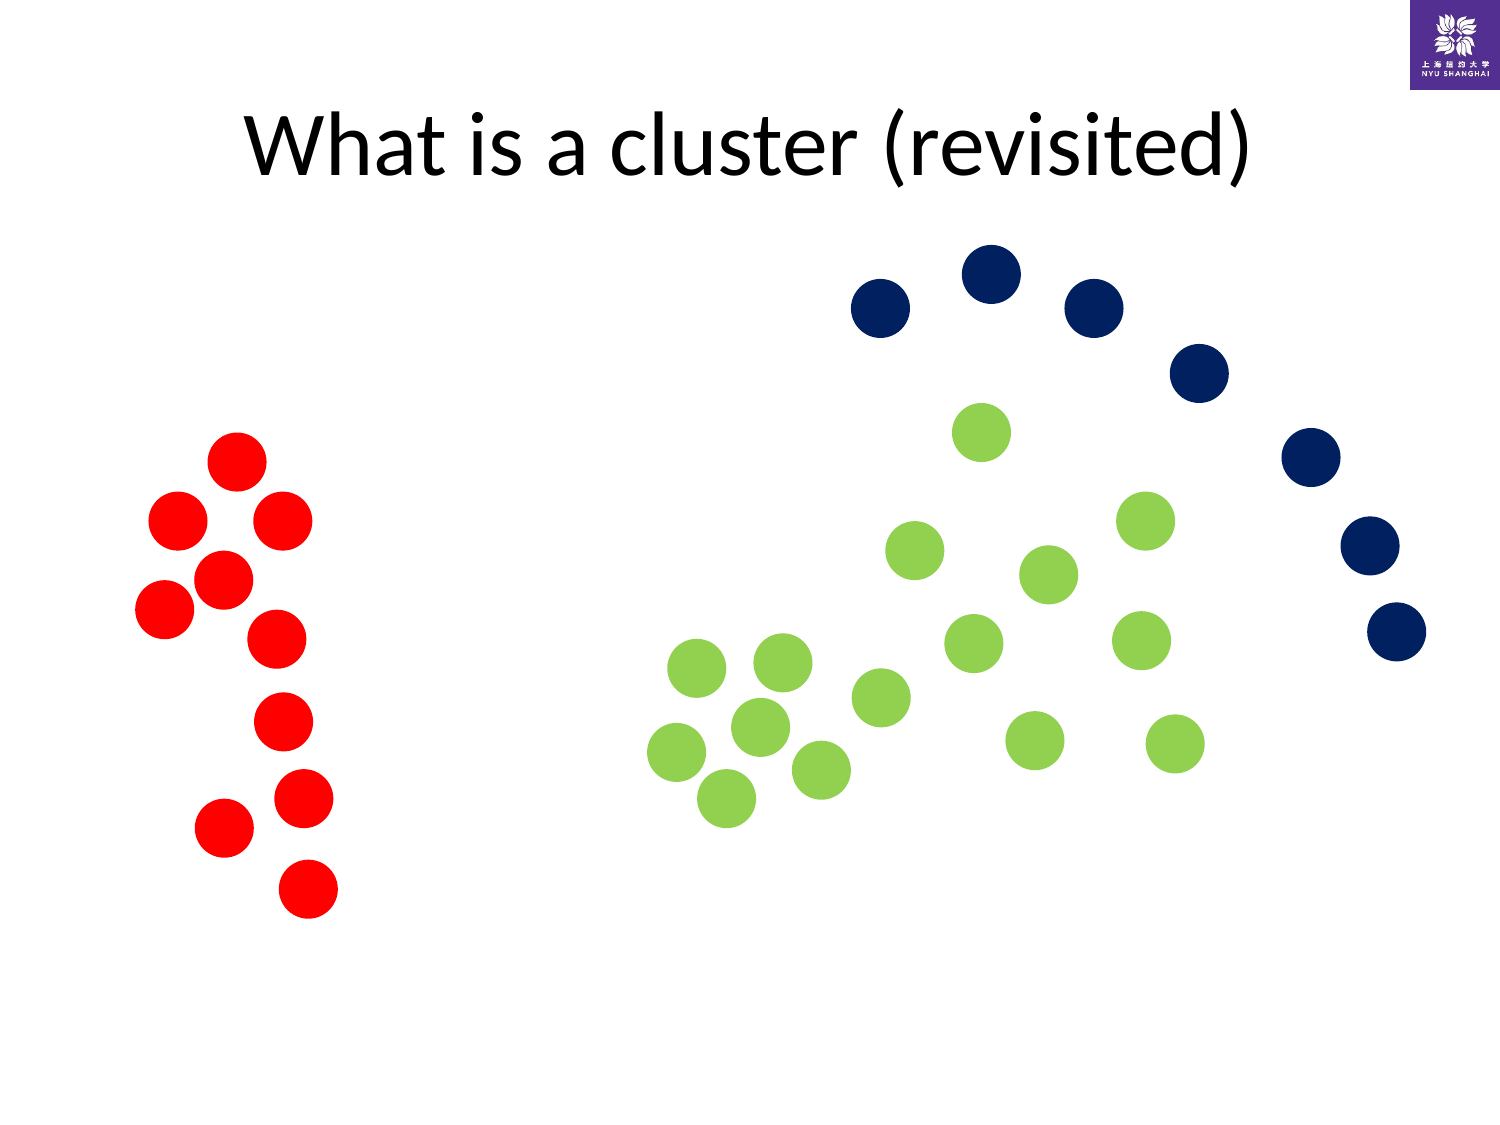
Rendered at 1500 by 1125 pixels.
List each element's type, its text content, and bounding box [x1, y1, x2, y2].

text_box [942, 611, 1006, 676]
text_box [1062, 276, 1126, 341]
text_box [1003, 709, 1067, 773]
text_box [959, 242, 1023, 307]
text_box [1109, 609, 1174, 673]
text_box [245, 607, 309, 671]
text_box [192, 548, 256, 612]
text_box [694, 767, 759, 831]
text_box [949, 400, 1014, 465]
text_box [789, 738, 854, 802]
text_box [192, 796, 256, 860]
text_box [848, 276, 913, 341]
text_box [1143, 712, 1207, 776]
text_box [1365, 600, 1429, 664]
text_box [251, 690, 316, 754]
text_box [751, 631, 815, 695]
text_box [251, 489, 315, 553]
text_box [146, 489, 210, 553]
text_box [665, 636, 729, 700]
text_box [276, 857, 340, 921]
title What is a cluster (revisited) [75, 45, 1425, 233]
text_box [1114, 489, 1178, 553]
text_box [133, 578, 197, 642]
text_box [729, 695, 793, 760]
text_box [883, 519, 947, 583]
text_box [1167, 341, 1231, 406]
text_box [272, 767, 336, 831]
text_box [1279, 425, 1343, 490]
text_box [205, 430, 269, 494]
text_box [1017, 543, 1081, 607]
text_box [644, 720, 709, 785]
picture [1410, 0, 1500, 90]
text_box [849, 666, 913, 730]
text_box [1338, 514, 1402, 578]
